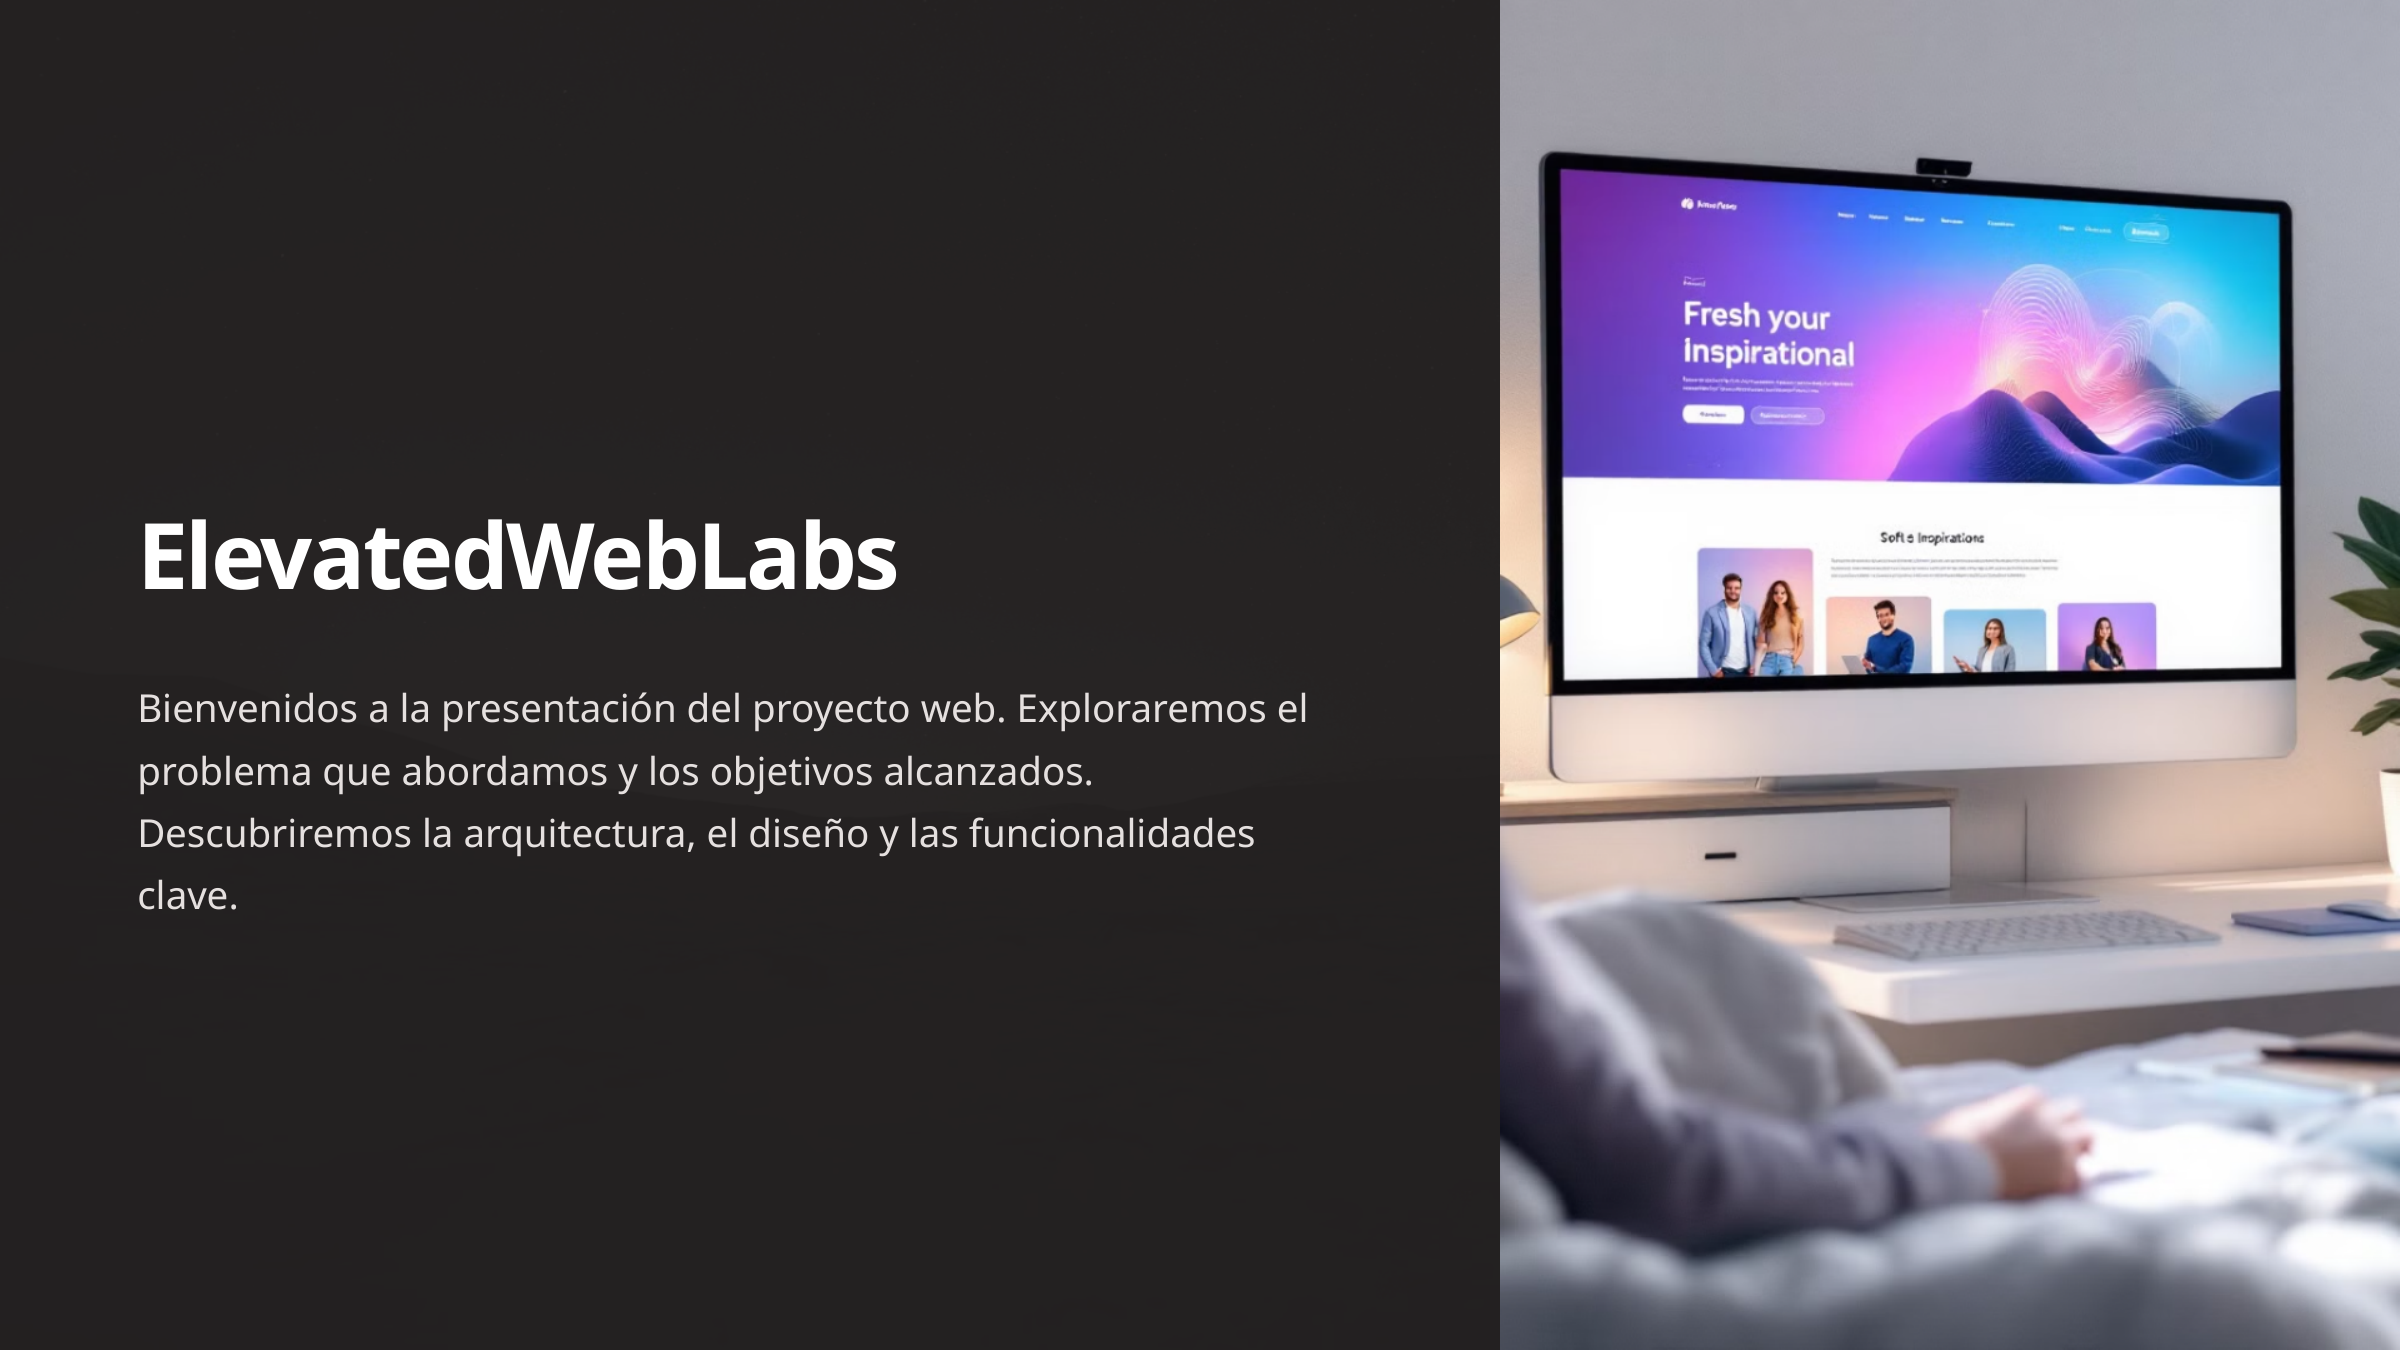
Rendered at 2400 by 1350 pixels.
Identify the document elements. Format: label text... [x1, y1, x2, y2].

text_box ElevatedWebLabs [137, 493, 1062, 609]
text_box Bienvenidos a la presentación del proyecto web. Exploraremos el problema que abordamos y los objetivos alcanzados. Descubriremos la arquitectura, el diseño y las funcionalidades clave. [137, 667, 1363, 857]
picture [1499, 0, 2400, 1350]
